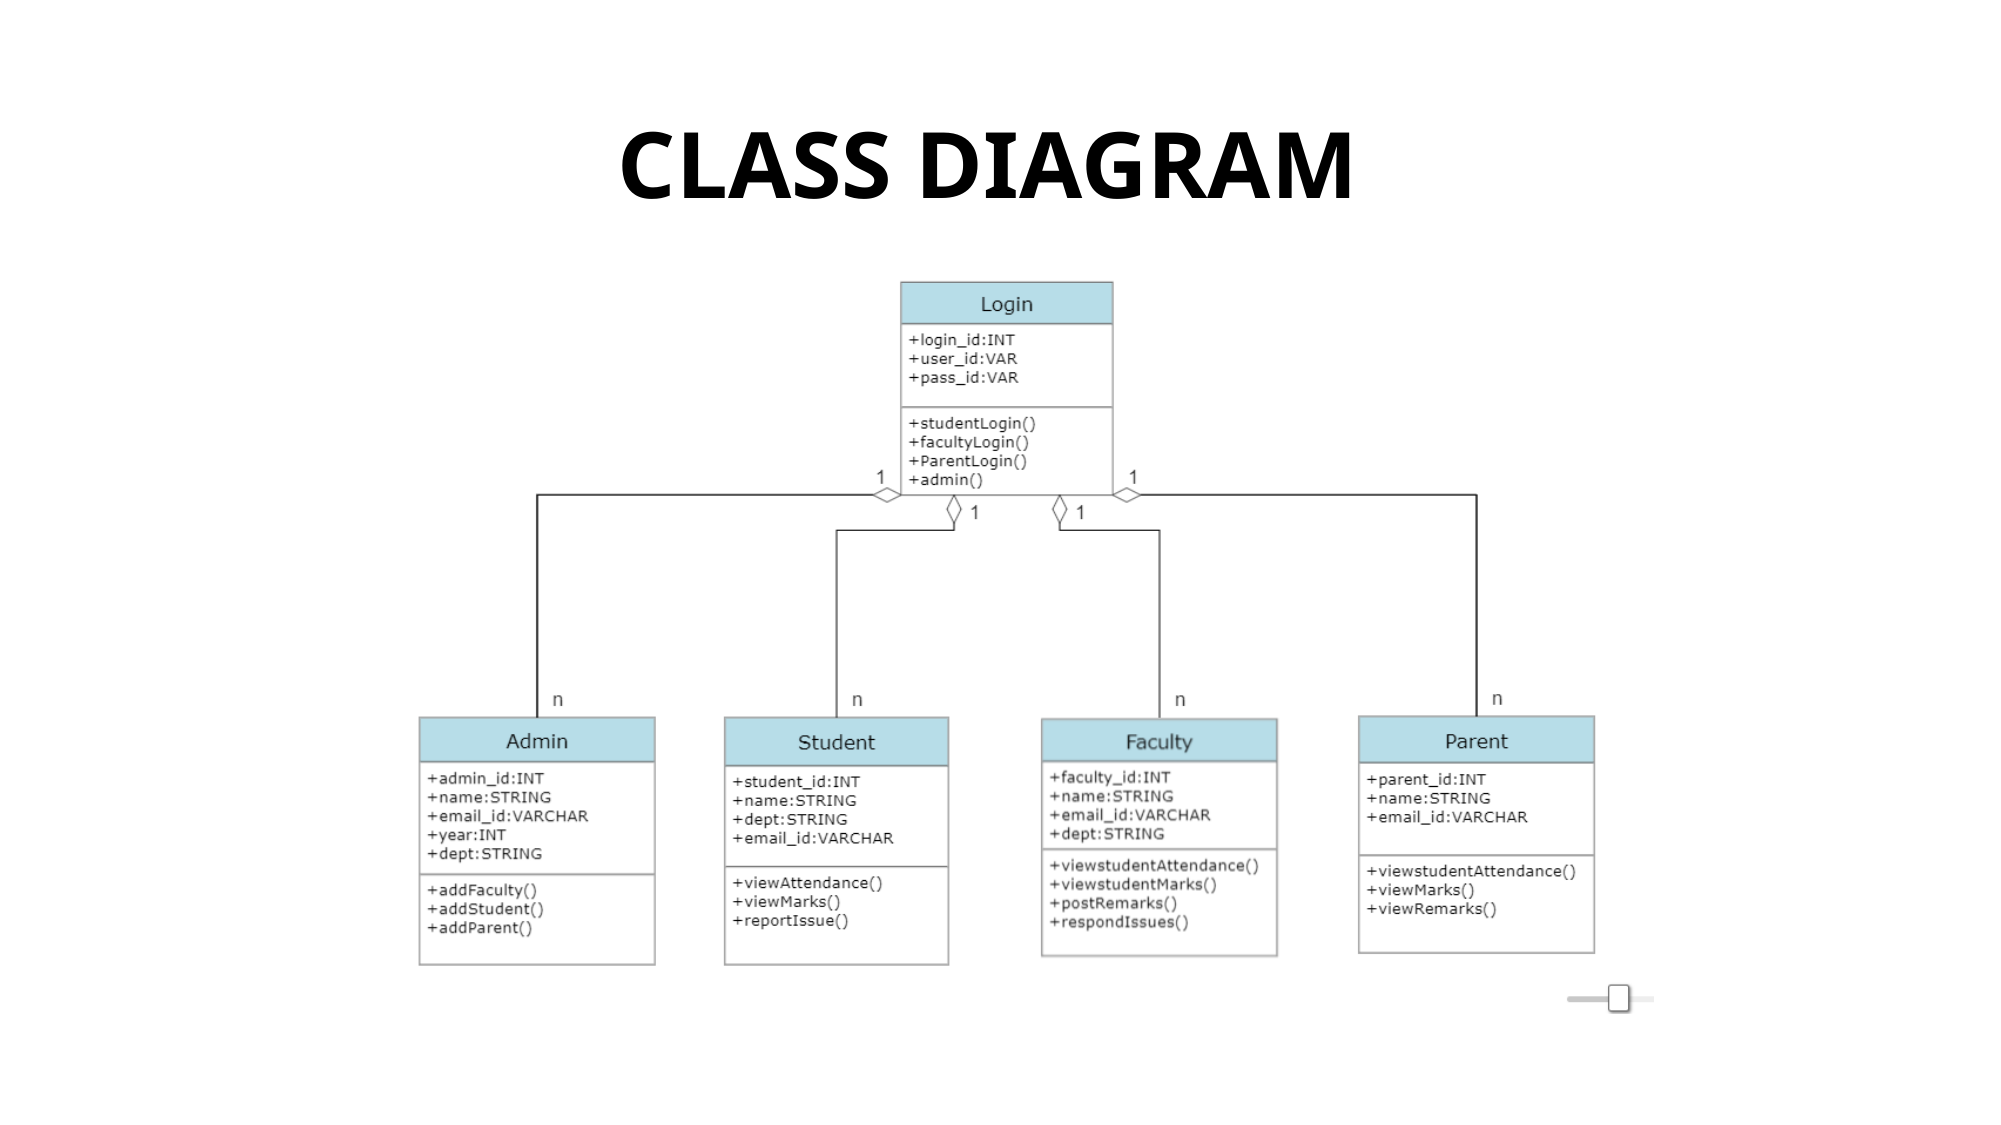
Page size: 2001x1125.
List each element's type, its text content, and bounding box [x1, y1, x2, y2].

title CLASS DIAGRAM [137, 59, 1863, 278]
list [286, 243, 1654, 1014]
